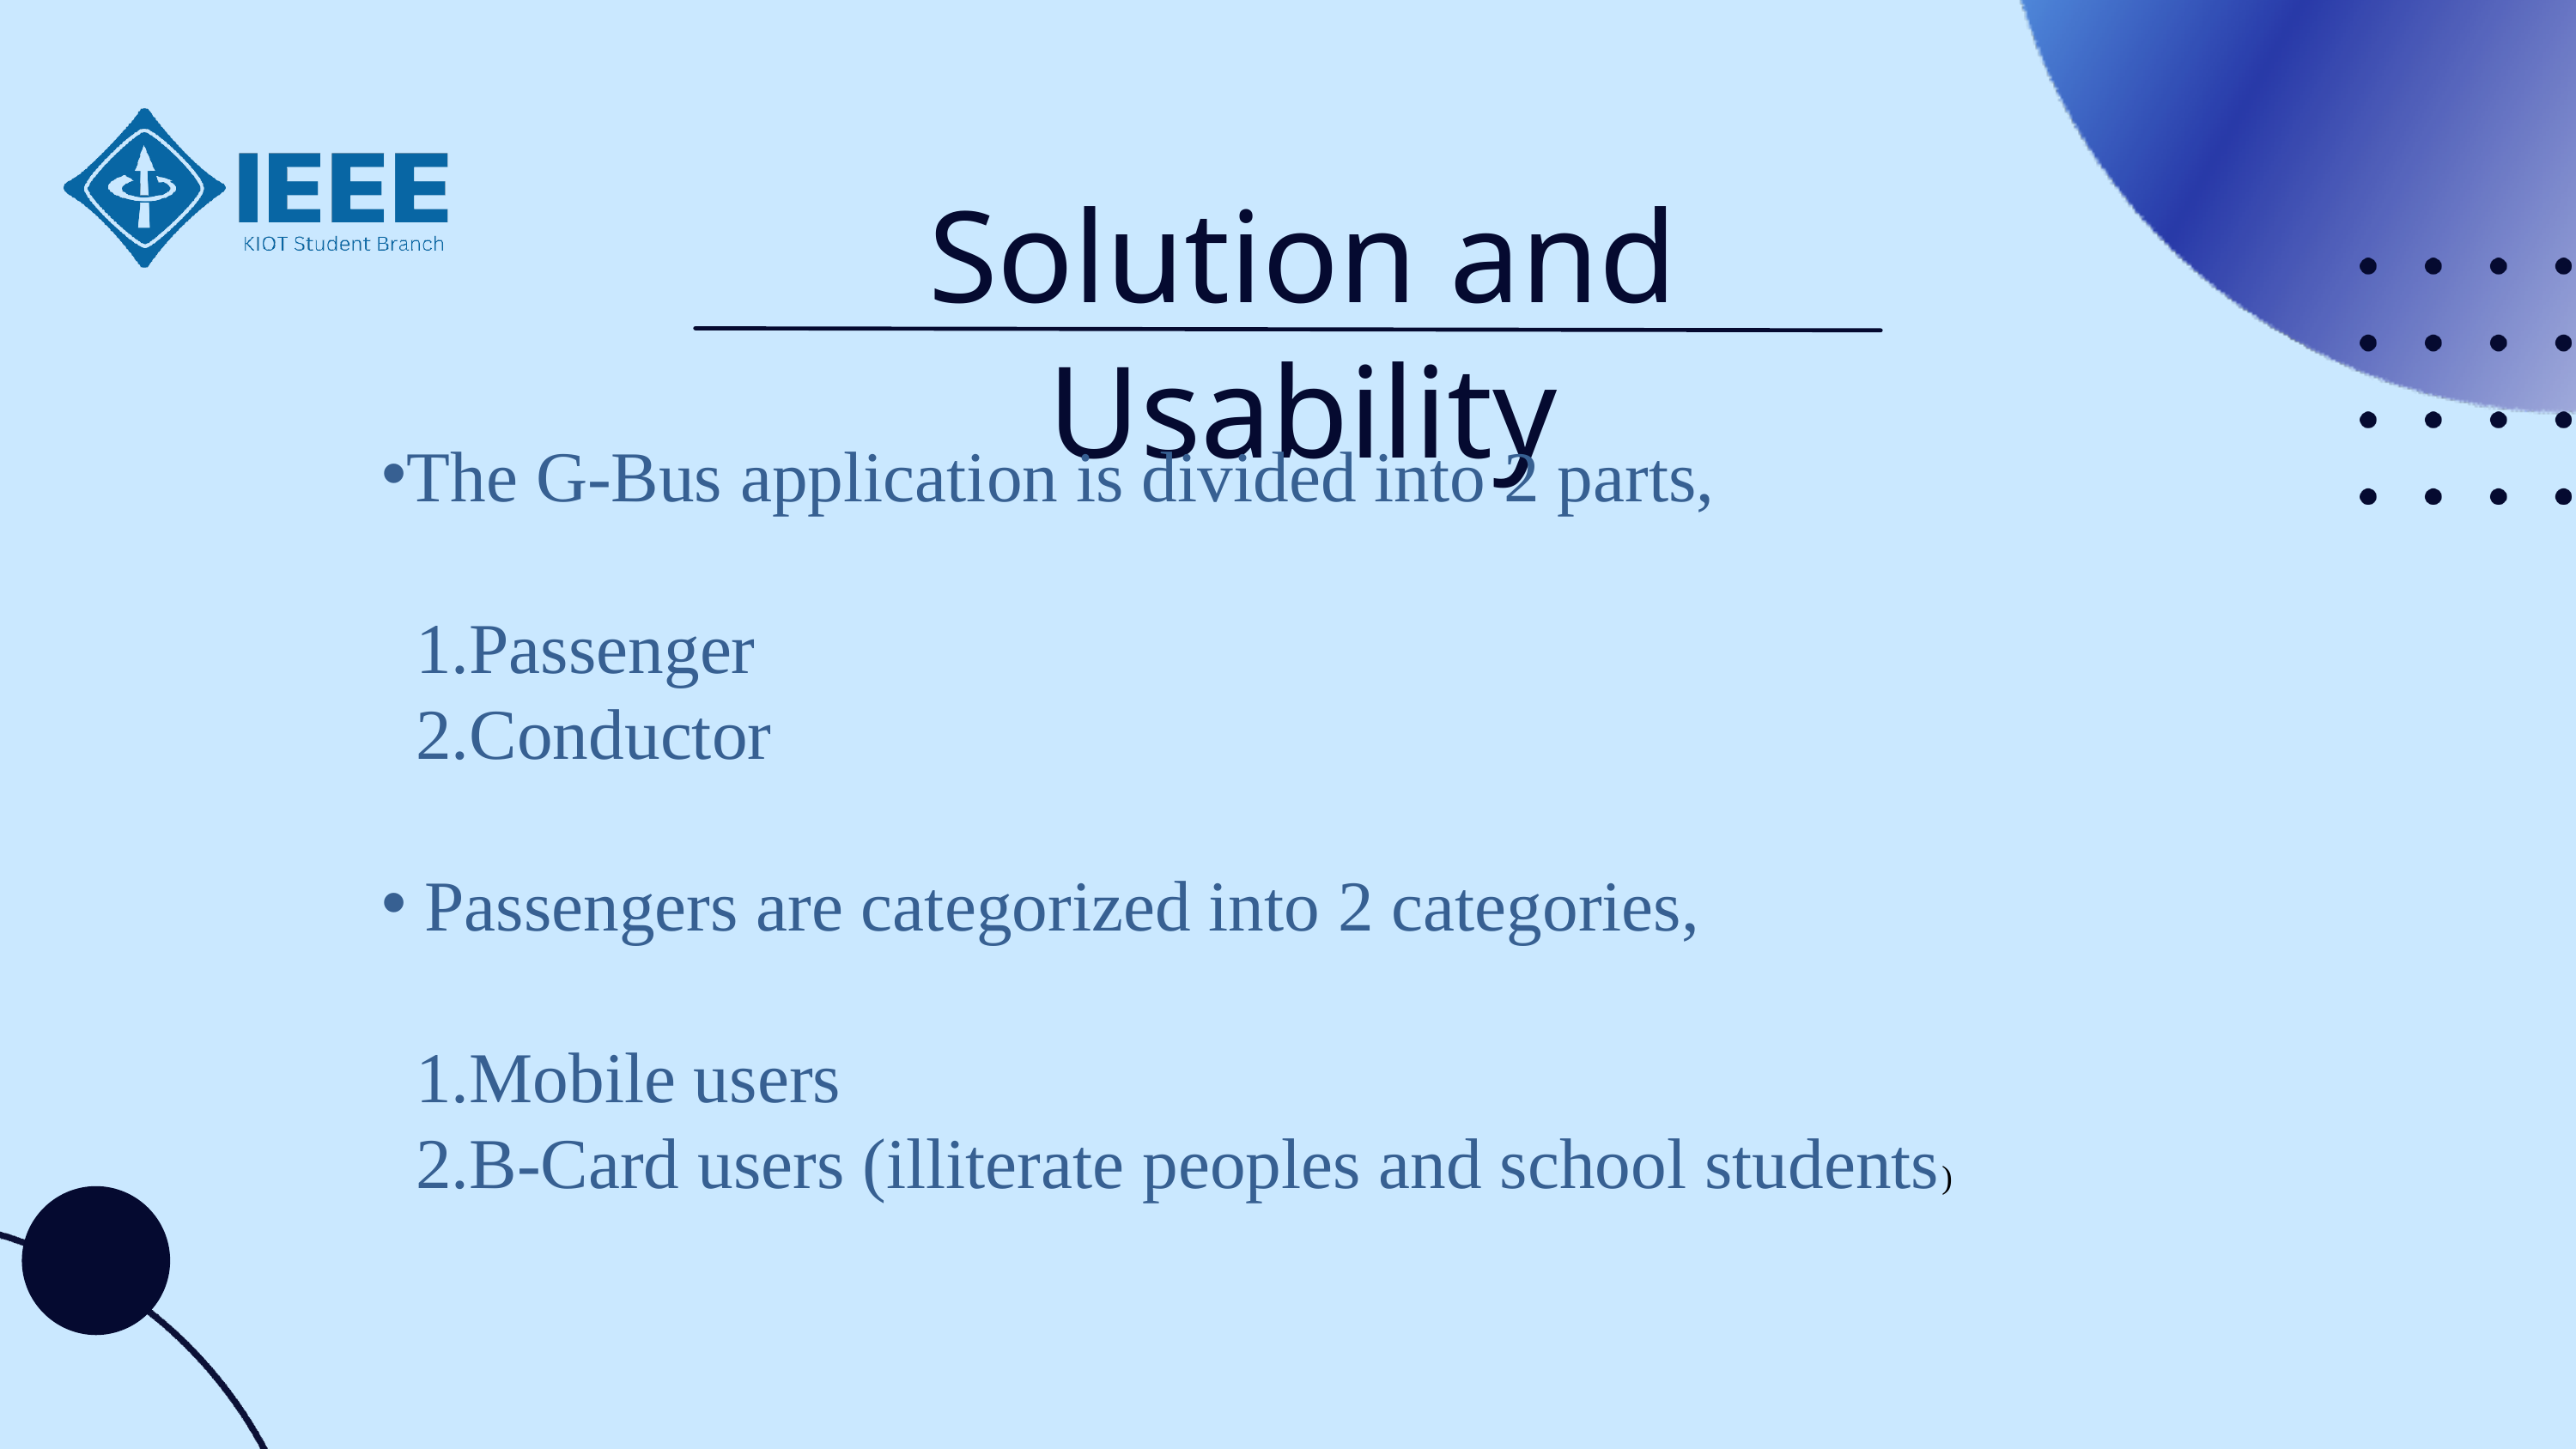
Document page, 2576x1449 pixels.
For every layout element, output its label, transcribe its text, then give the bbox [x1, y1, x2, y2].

picture [24, 69, 487, 309]
picture [2000, 0, 2576, 505]
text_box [21, 1185, 171, 1336]
text_box Solution and Usability [666, 172, 1939, 343]
picture [0, 1058, 320, 1449]
text_box The G-Bus application is divided into 2 parts, Passenger Conductor Passengers are categorized into 2 categories, Mobile users B-Card users (illiterate peoples and school students) [381, 343, 2552, 1203]
